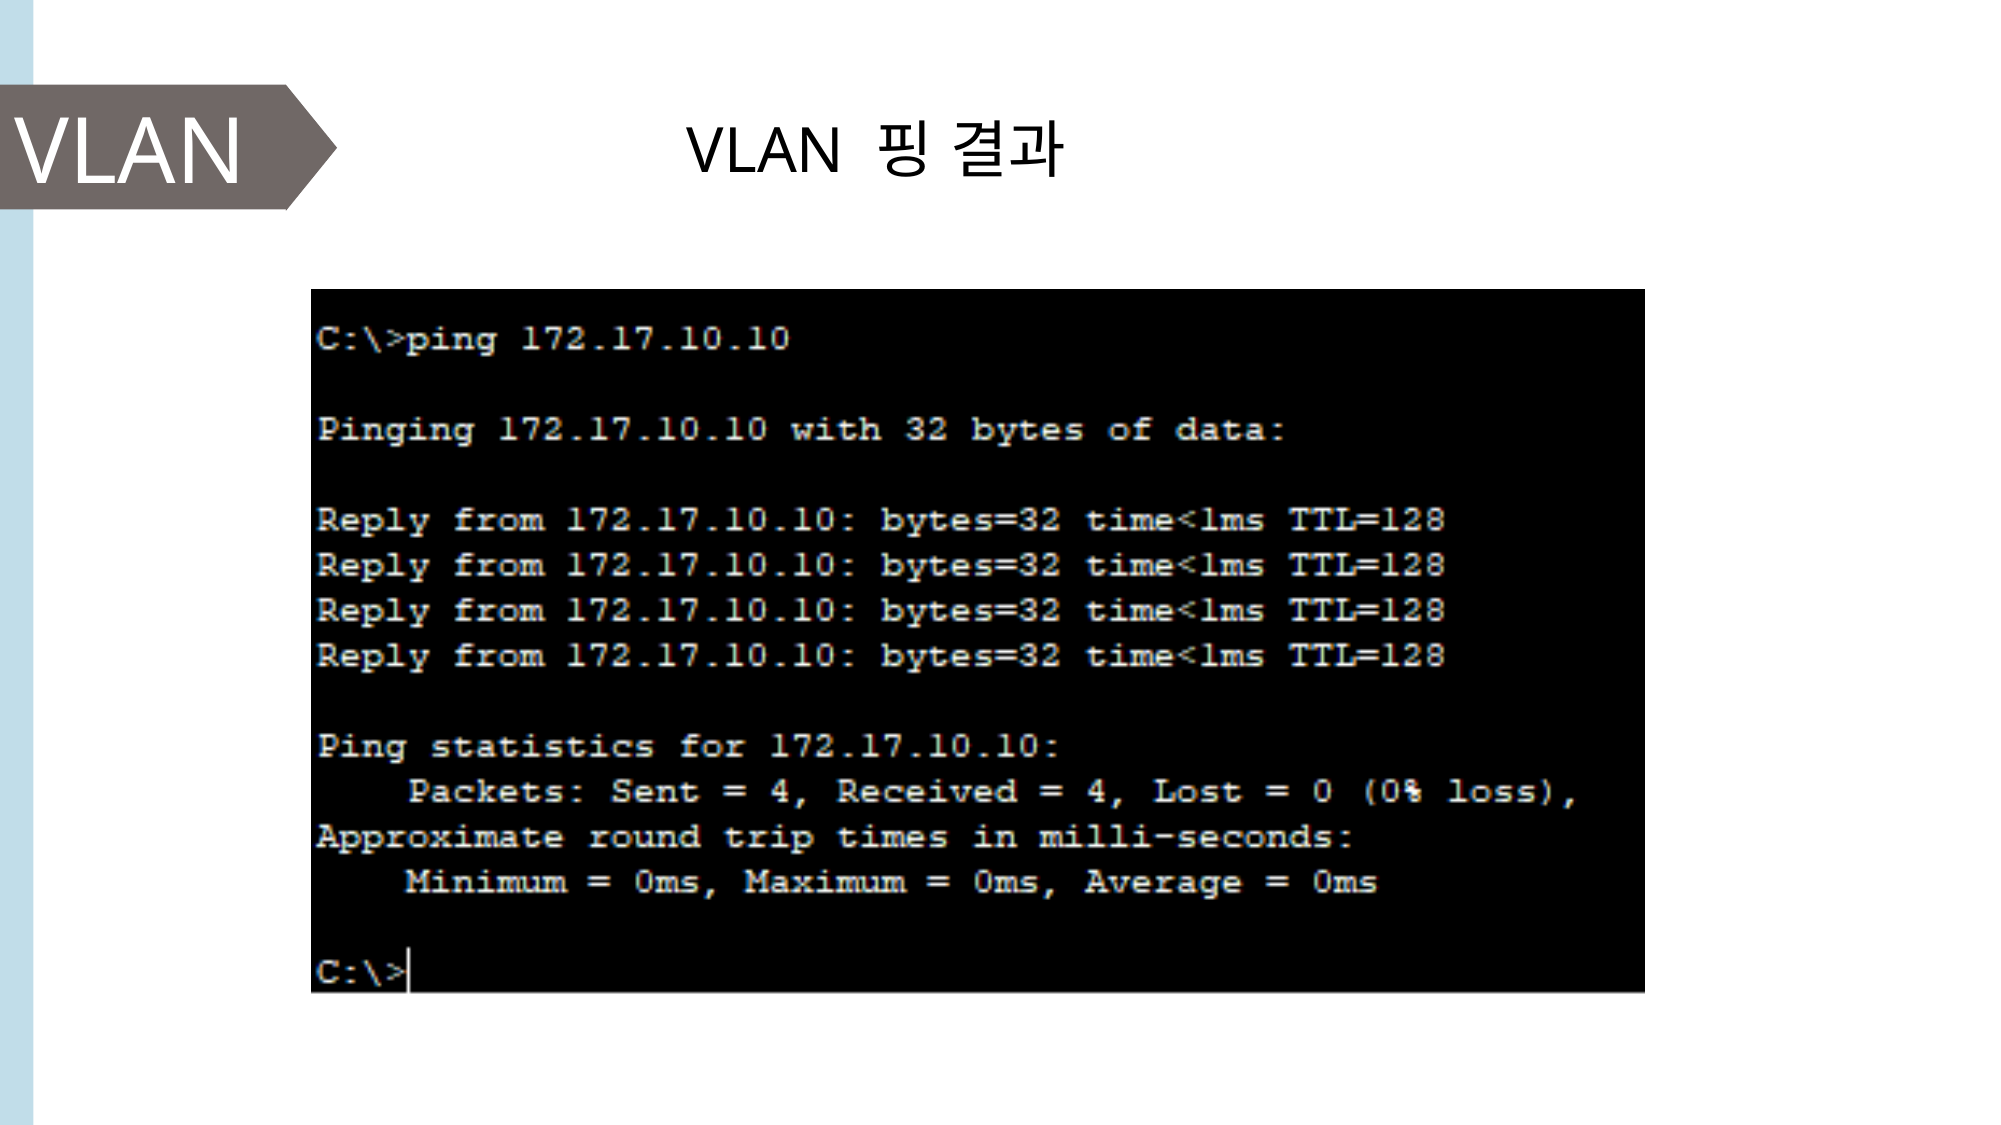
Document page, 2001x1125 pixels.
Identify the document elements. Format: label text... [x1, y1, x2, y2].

text_box VLAN 핑 결과 [672, 102, 1580, 193]
picture [311, 289, 1645, 997]
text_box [0, 0, 338, 1125]
